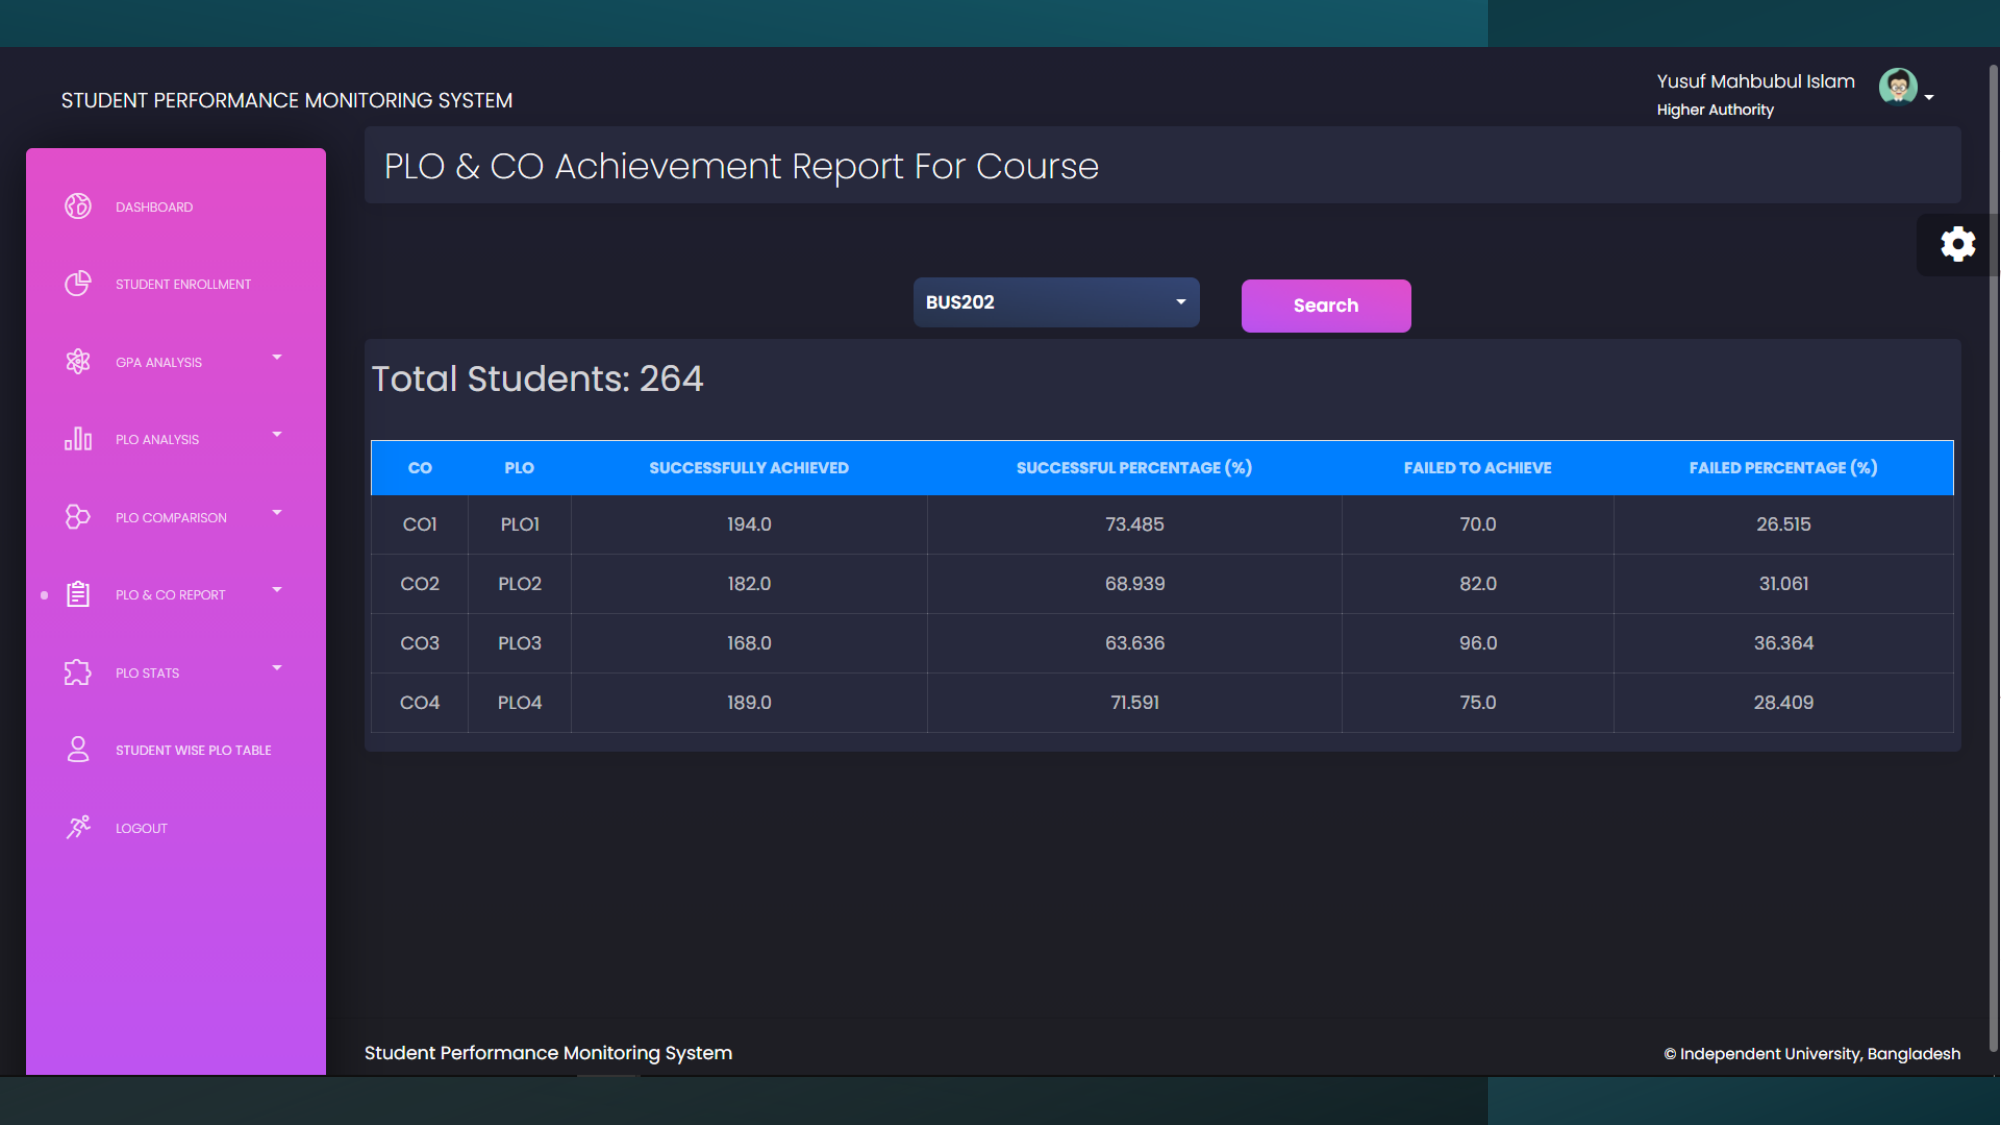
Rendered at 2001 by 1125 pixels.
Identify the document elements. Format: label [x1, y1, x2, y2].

text_box [0, 1078, 2000, 1125]
picture [0, 47, 2000, 1078]
text_box [0, 0, 1489, 47]
text_box [1489, 0, 2000, 47]
